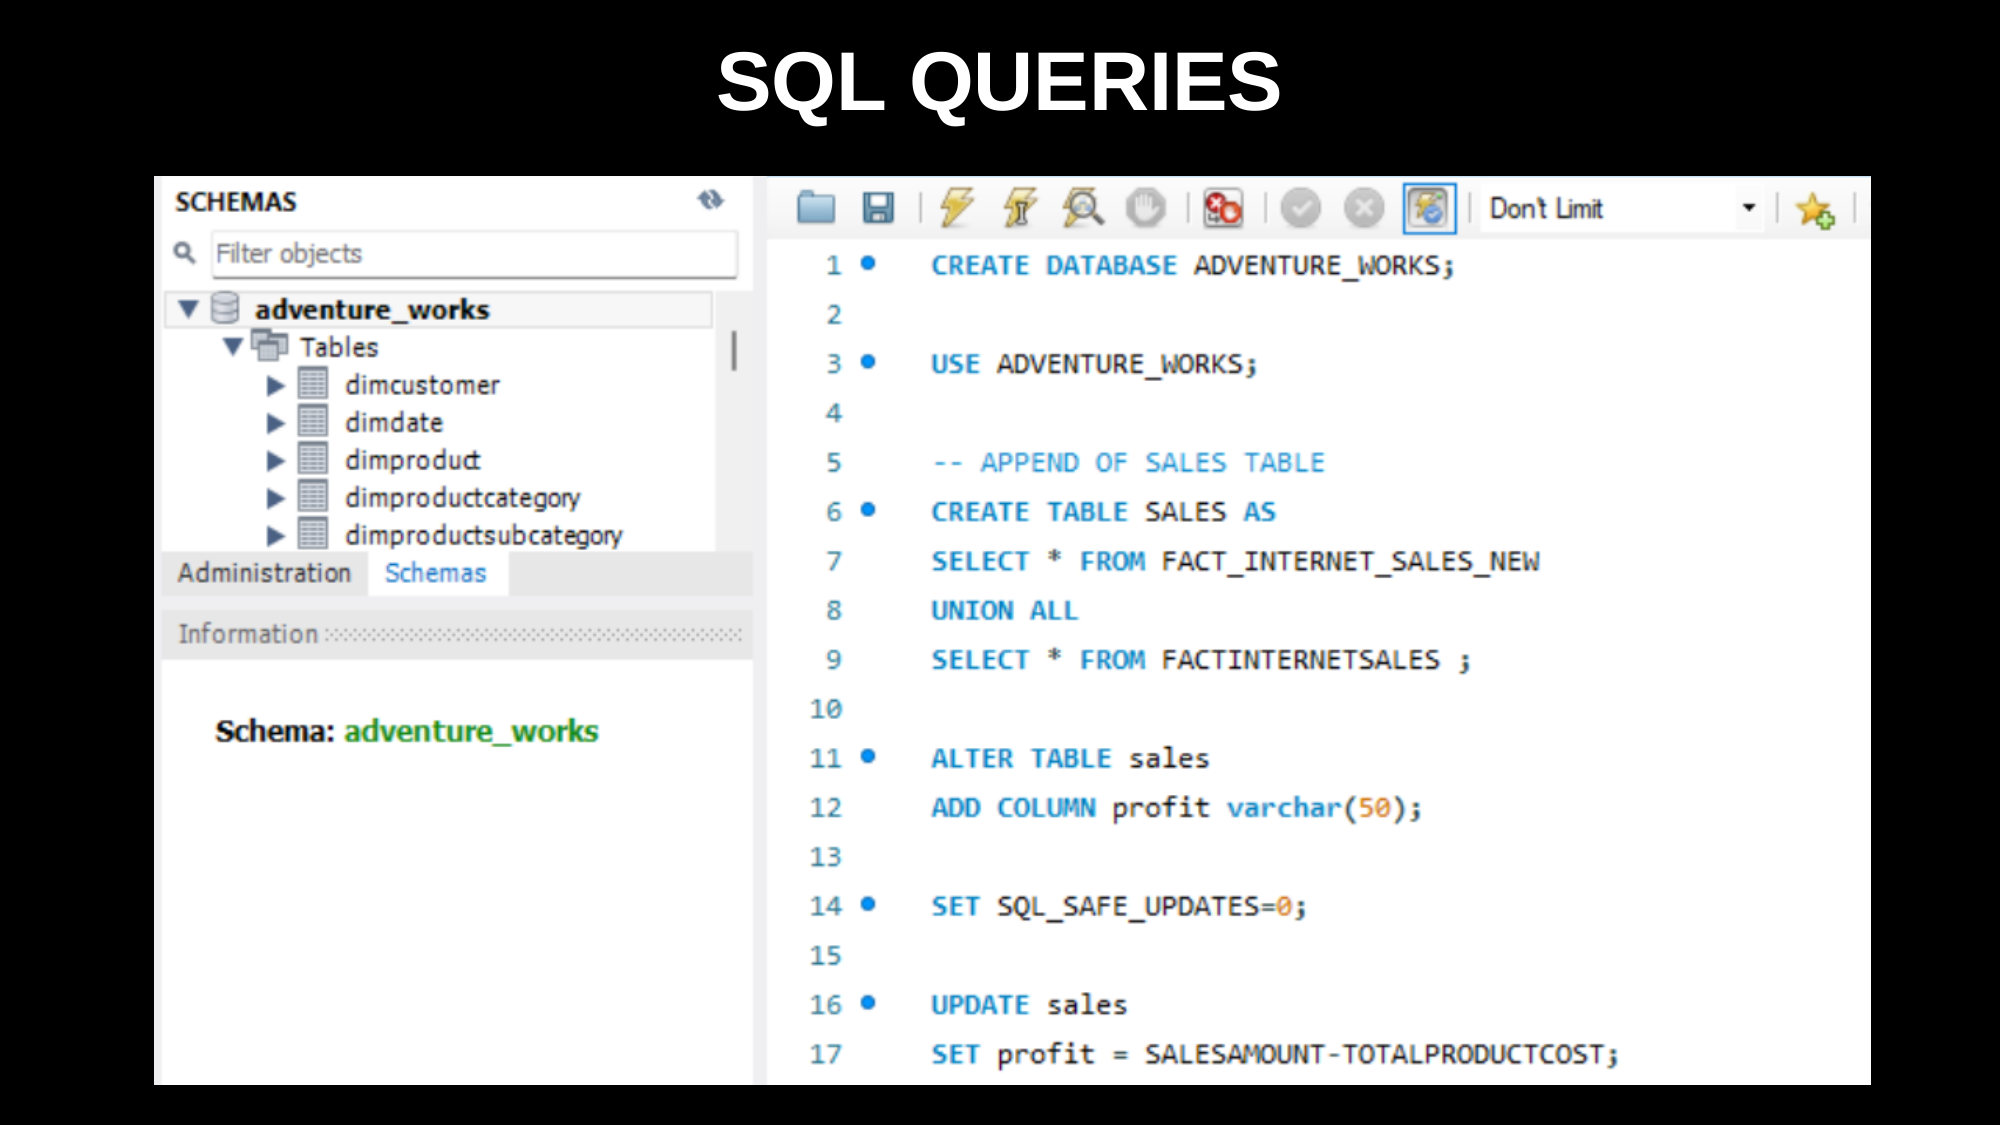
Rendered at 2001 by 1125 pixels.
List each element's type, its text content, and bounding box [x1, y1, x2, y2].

picture [154, 176, 1871, 1085]
title SQL QUERIES [0, 27, 2000, 140]
